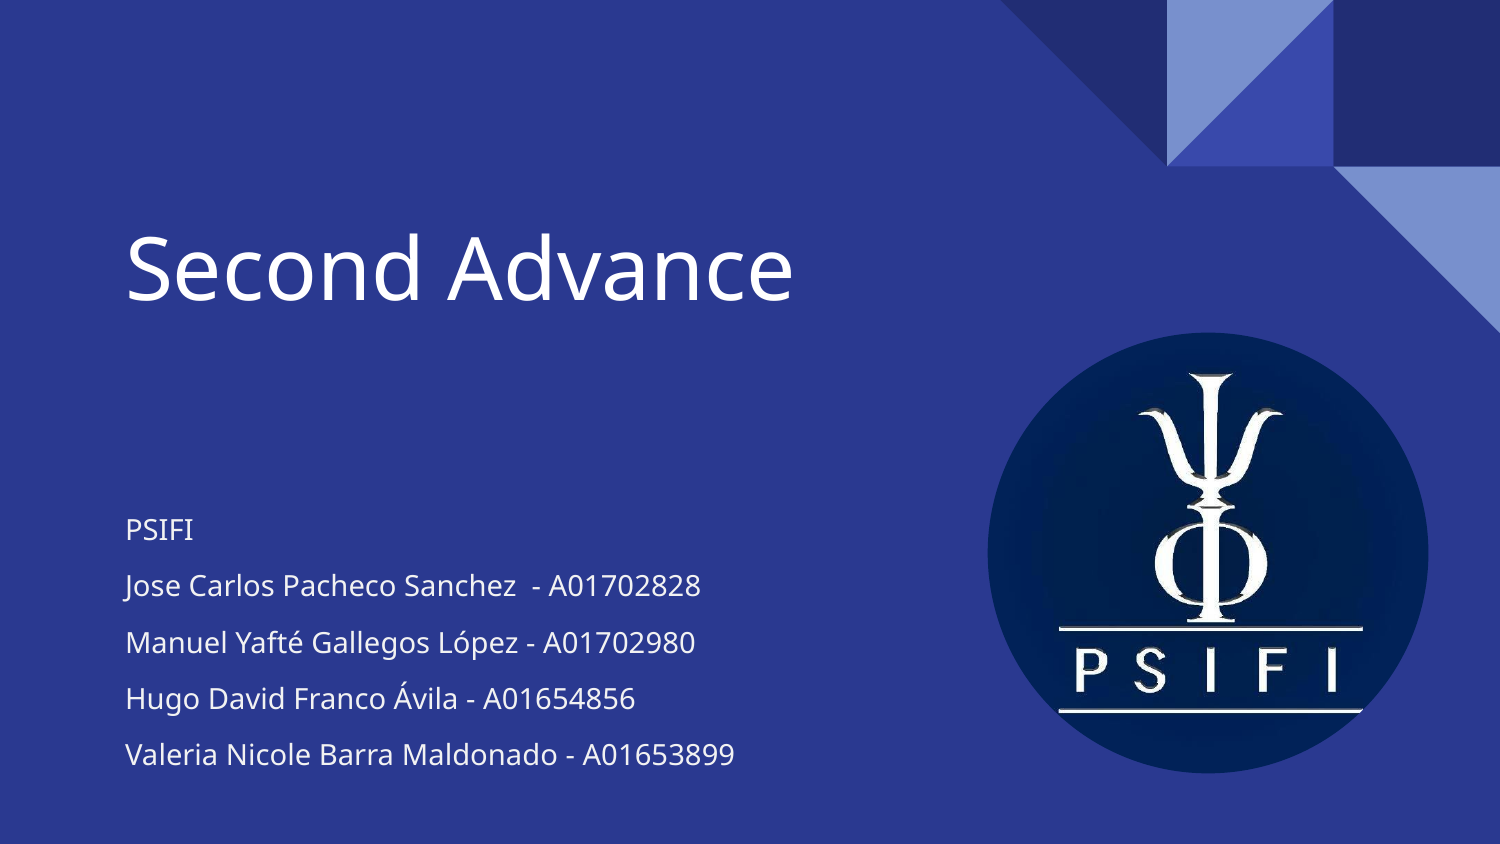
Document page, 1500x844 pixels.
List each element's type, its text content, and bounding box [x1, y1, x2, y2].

text_box PSIFI Jose Carlos Pacheco Sanchez - A01702828 Manuel Yafté Gallegos López - A01702980 Hugo David Franco Ávila - A01654856 Valeria Nicole Barra Maldonado - A01653899 [110, 504, 1160, 824]
title Second Advance [110, 195, 1459, 333]
picture [987, 332, 1429, 774]
